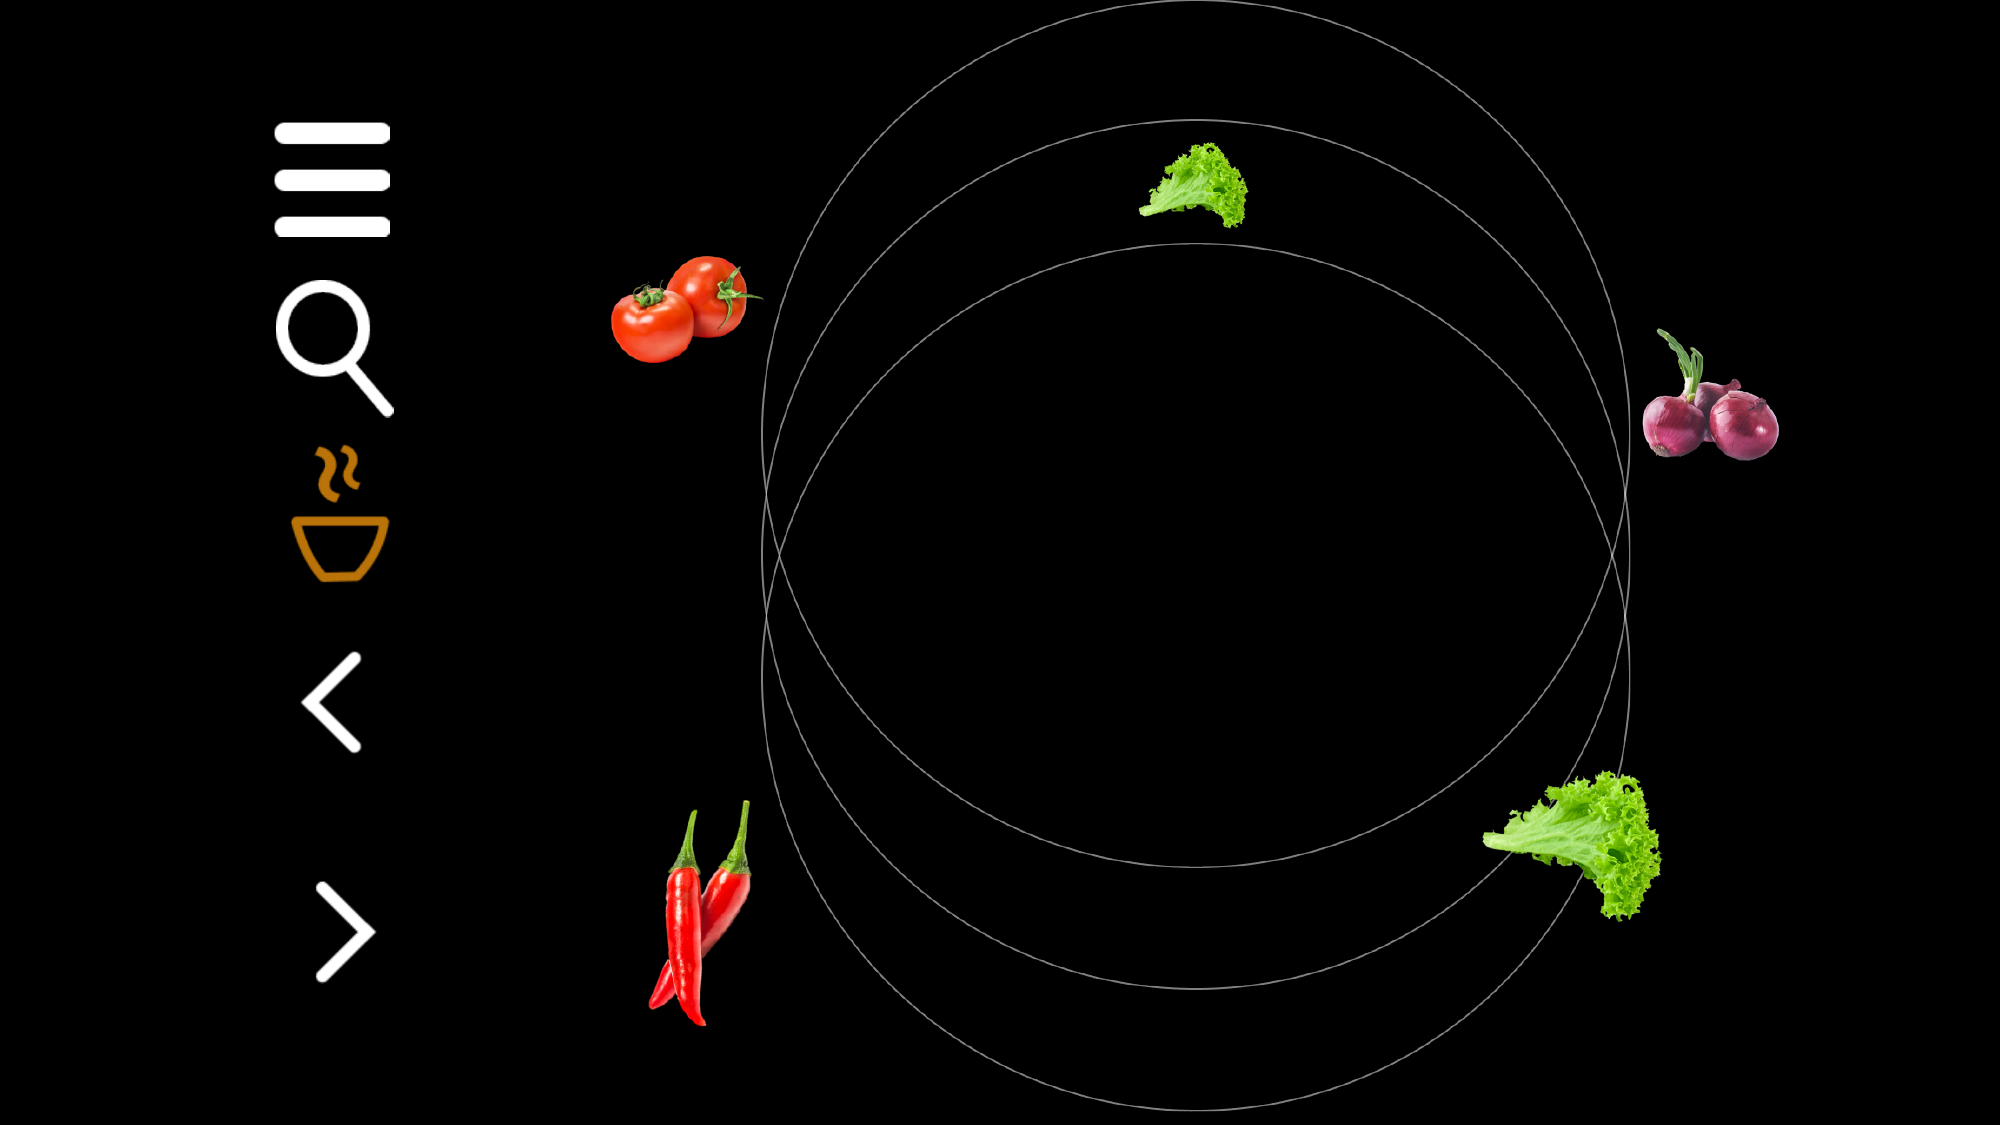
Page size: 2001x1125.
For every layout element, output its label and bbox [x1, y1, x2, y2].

picture [521, 0, 1816, 1125]
picture [276, 280, 394, 419]
picture [273, 121, 390, 237]
picture [246, 441, 436, 793]
picture [244, 835, 433, 1023]
